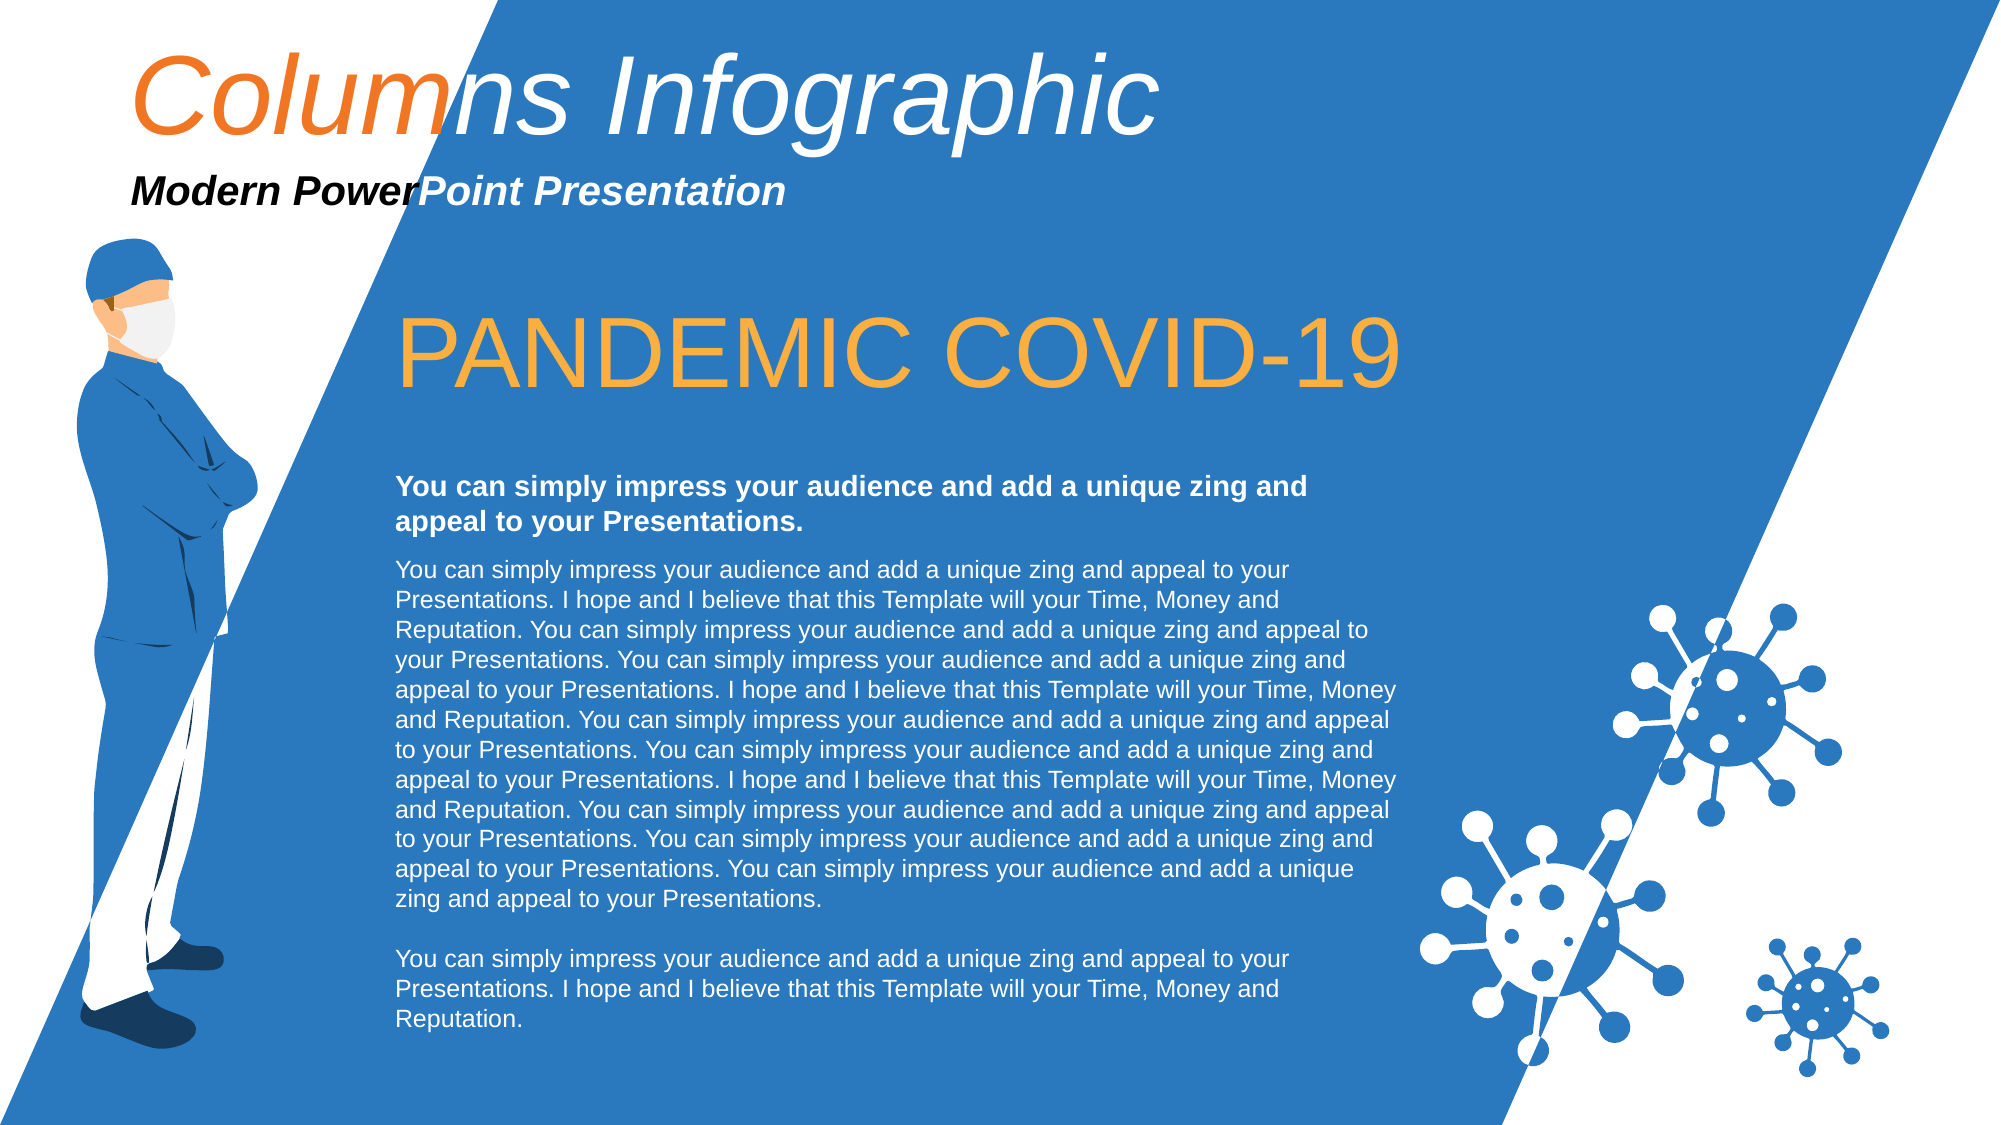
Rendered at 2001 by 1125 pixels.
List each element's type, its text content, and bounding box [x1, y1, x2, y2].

text_box You can simply impress your audience and add a unique zing and appeal to your Presentations. [380, 459, 1421, 545]
text_box PANDEMIC COVID-19 [380, 279, 1444, 415]
text_box Columns Infographic [114, 30, 1502, 167]
text_box Modern PowerPoint Presentation [115, 156, 843, 221]
text_box You can simply impress your audience and add a unique zing and appeal to your Presentations. I hope and I believe that this Template will your Time, Money and Reputation. You can simply impress your audience and add a unique zing and appeal to your Presentations. You can simply impress your audience and add a unique zing and appeal to your Presentations. I hope and I believe that this Template will your Time, Money and Reputation. You can simply impress your audience and add a unique zing and appeal to your Presentations. You can simply impress your audience and add a unique zing and appeal to your Presentations. I hope and I believe that this Template will your Time, Money and Reputation. You can simply impress your audience and add a unique zing and appeal to your Presentations. You can simply impress your audience and add a unique zing and appeal to your Presentations. You can simply impress your audience and add a unique zing and appeal to your Presentations. You can simply impress your audience and add a unique zing and appeal to your Presentations. I hope and I believe that this Template will your Time, Money and Reputation. [380, 546, 1421, 1040]
